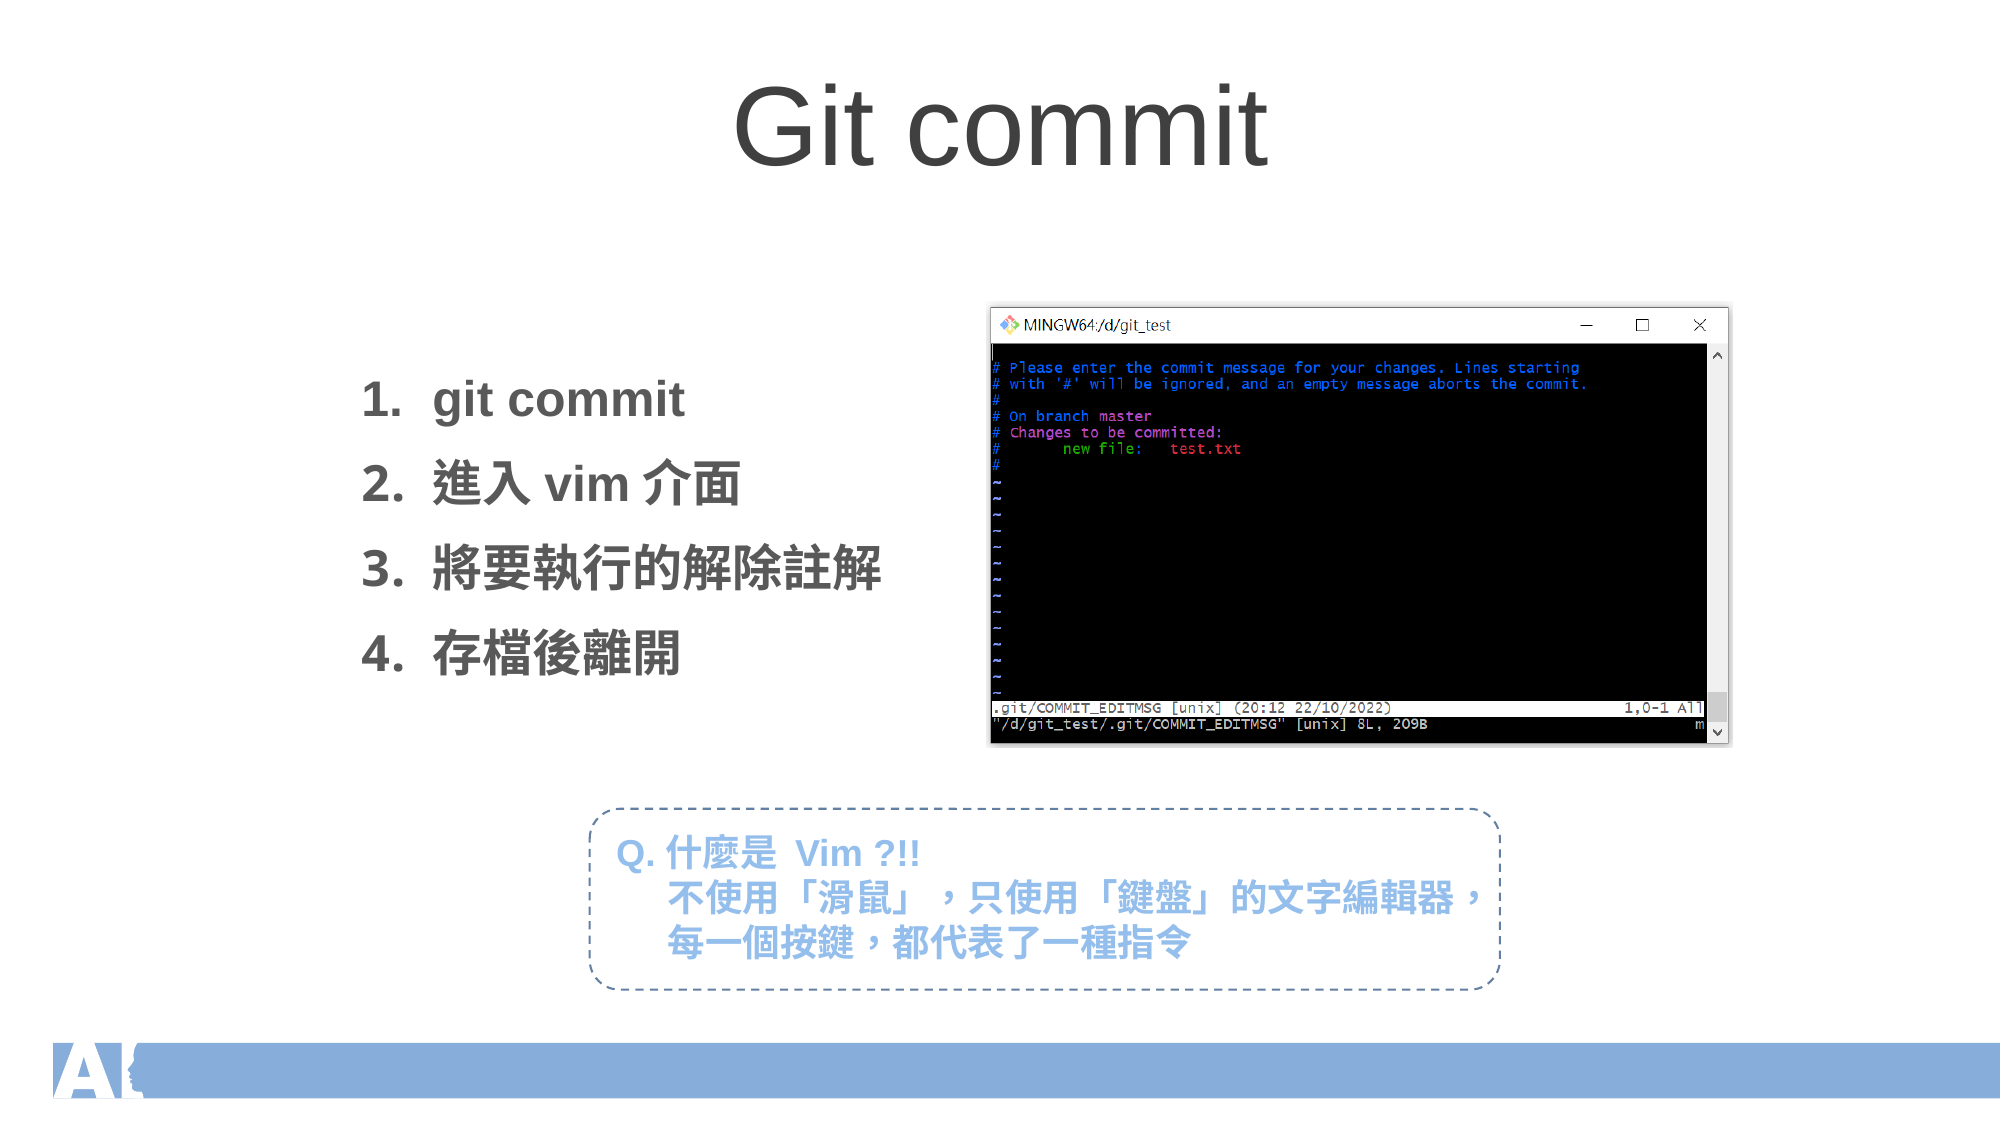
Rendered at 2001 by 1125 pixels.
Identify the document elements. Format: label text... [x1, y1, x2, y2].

text_box git commit 進入vim介面 將要執行的解除註解 存檔後離開 [267, 273, 1131, 689]
text_box Q.什麼是 Vim ?!! 不使用「滑鼠」，只使用「鍵盤」的文字編輯器， 每一個按鍵，都代表了一種指令 [601, 821, 1533, 972]
list Git commit [0, 55, 2000, 186]
text_box [588, 807, 1499, 991]
picture [986, 301, 1733, 748]
